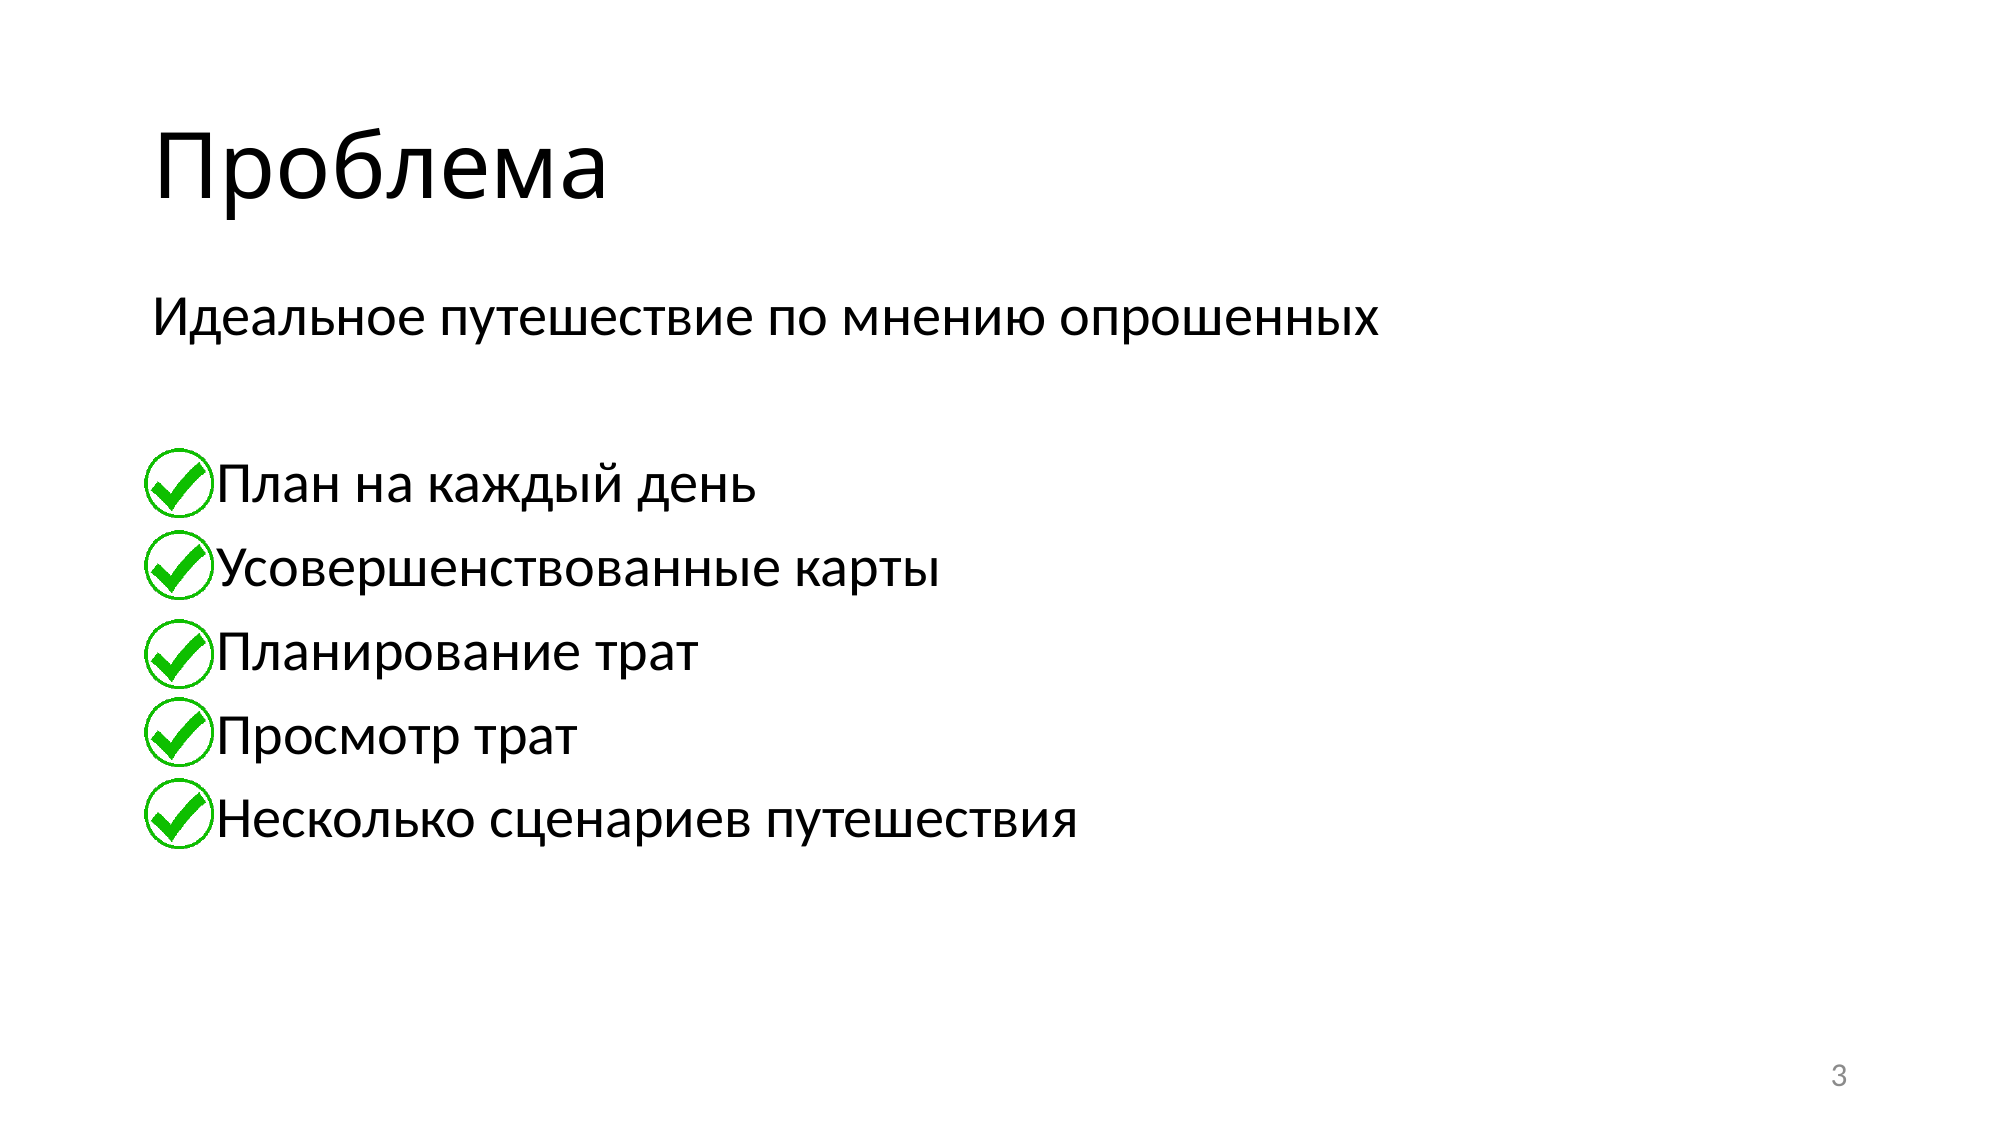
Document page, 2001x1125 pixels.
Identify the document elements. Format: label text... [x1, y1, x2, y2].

slide_number 3 [1412, 1042, 1863, 1103]
picture [144, 619, 214, 689]
list Идеальное путешествие по мнению опрошенных План на каждый день Усовершенствованные карты Планирование трат Просмотр трат Несколько сценариев путешествия [137, 277, 1863, 992]
picture [144, 448, 214, 518]
picture [144, 529, 214, 600]
picture [144, 697, 214, 767]
title Проблема [137, 59, 1863, 277]
picture [144, 778, 214, 849]
